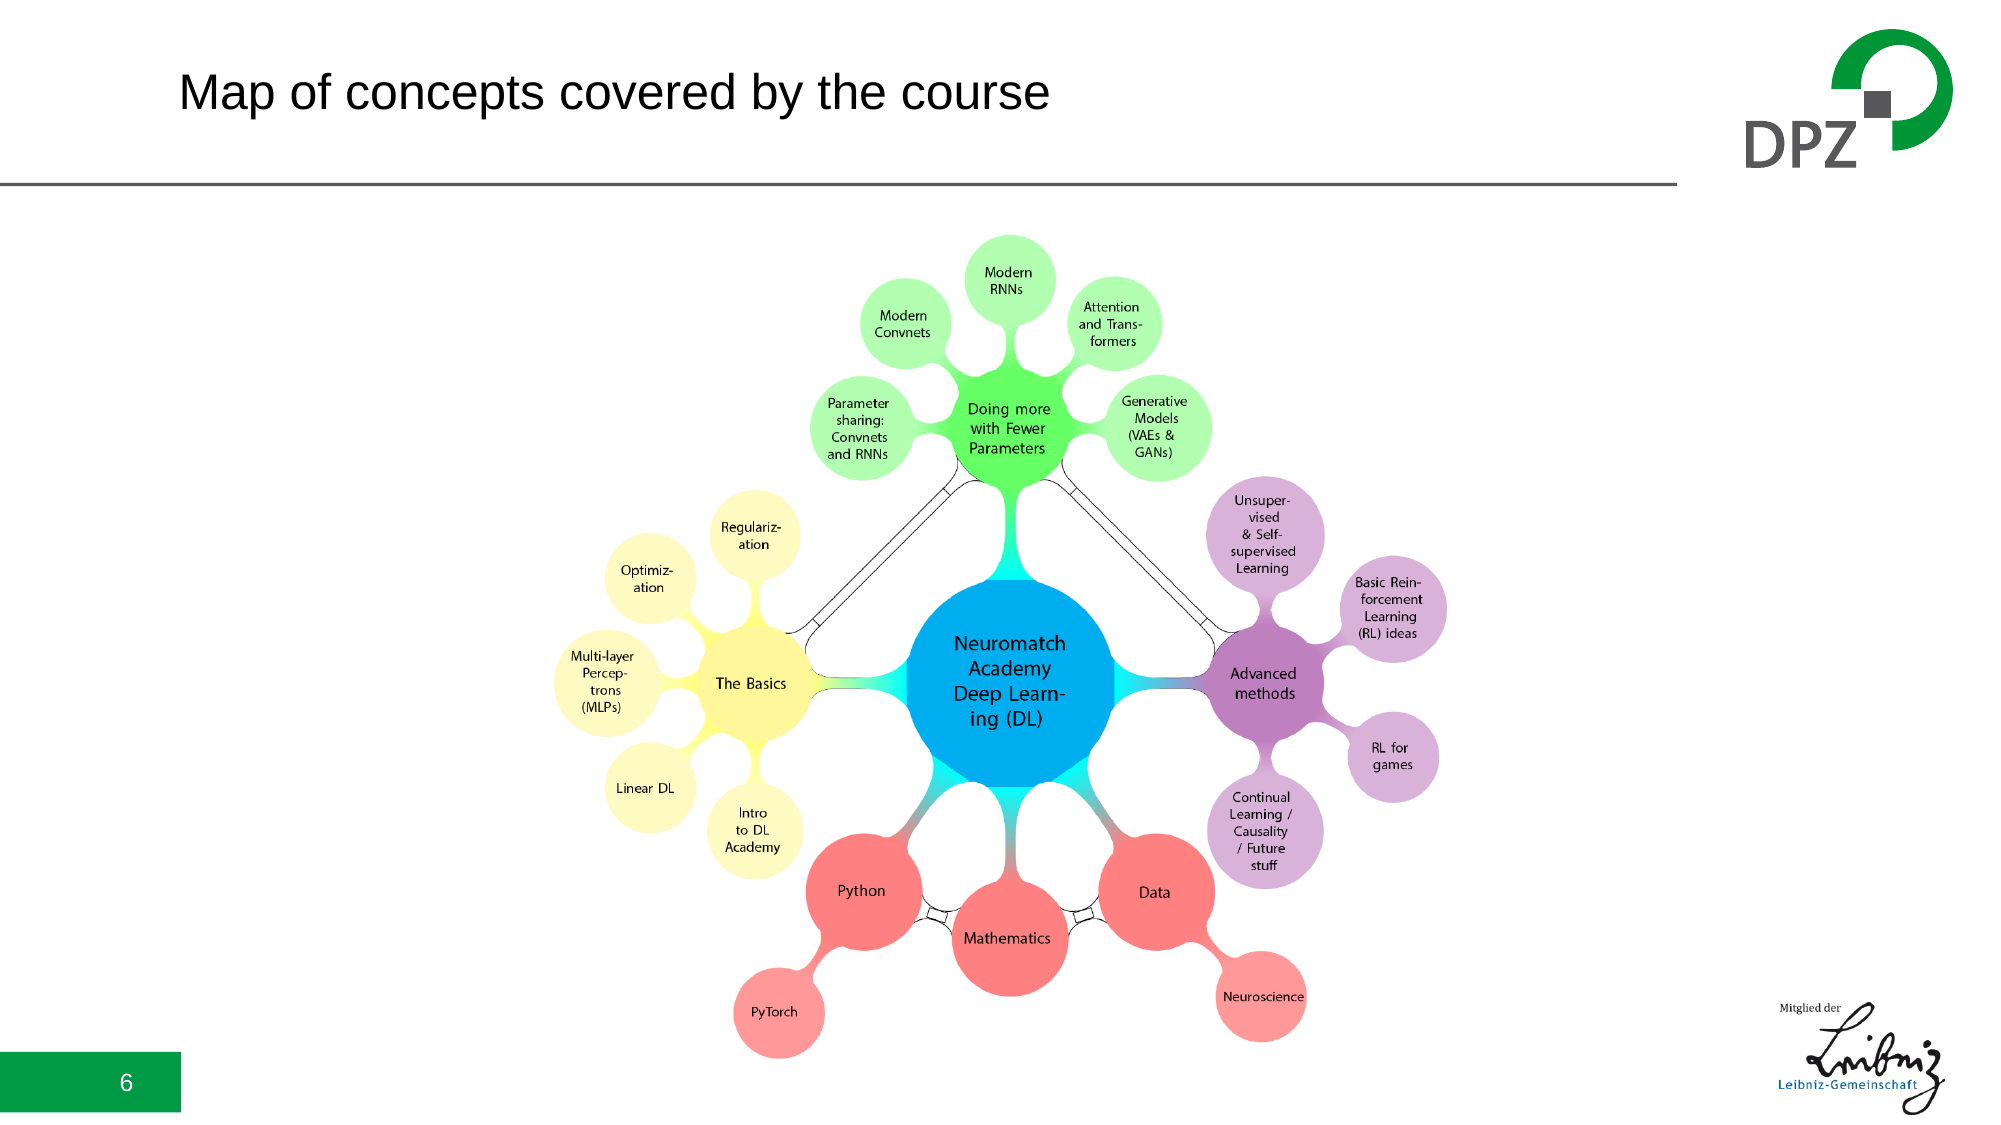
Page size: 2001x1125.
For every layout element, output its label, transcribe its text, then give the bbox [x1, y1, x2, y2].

title Map of concepts covered by the course [163, 42, 1579, 137]
slide_number 6 [0, 1058, 149, 1123]
picture [553, 234, 1447, 1059]
picture [1779, 1002, 1945, 1115]
